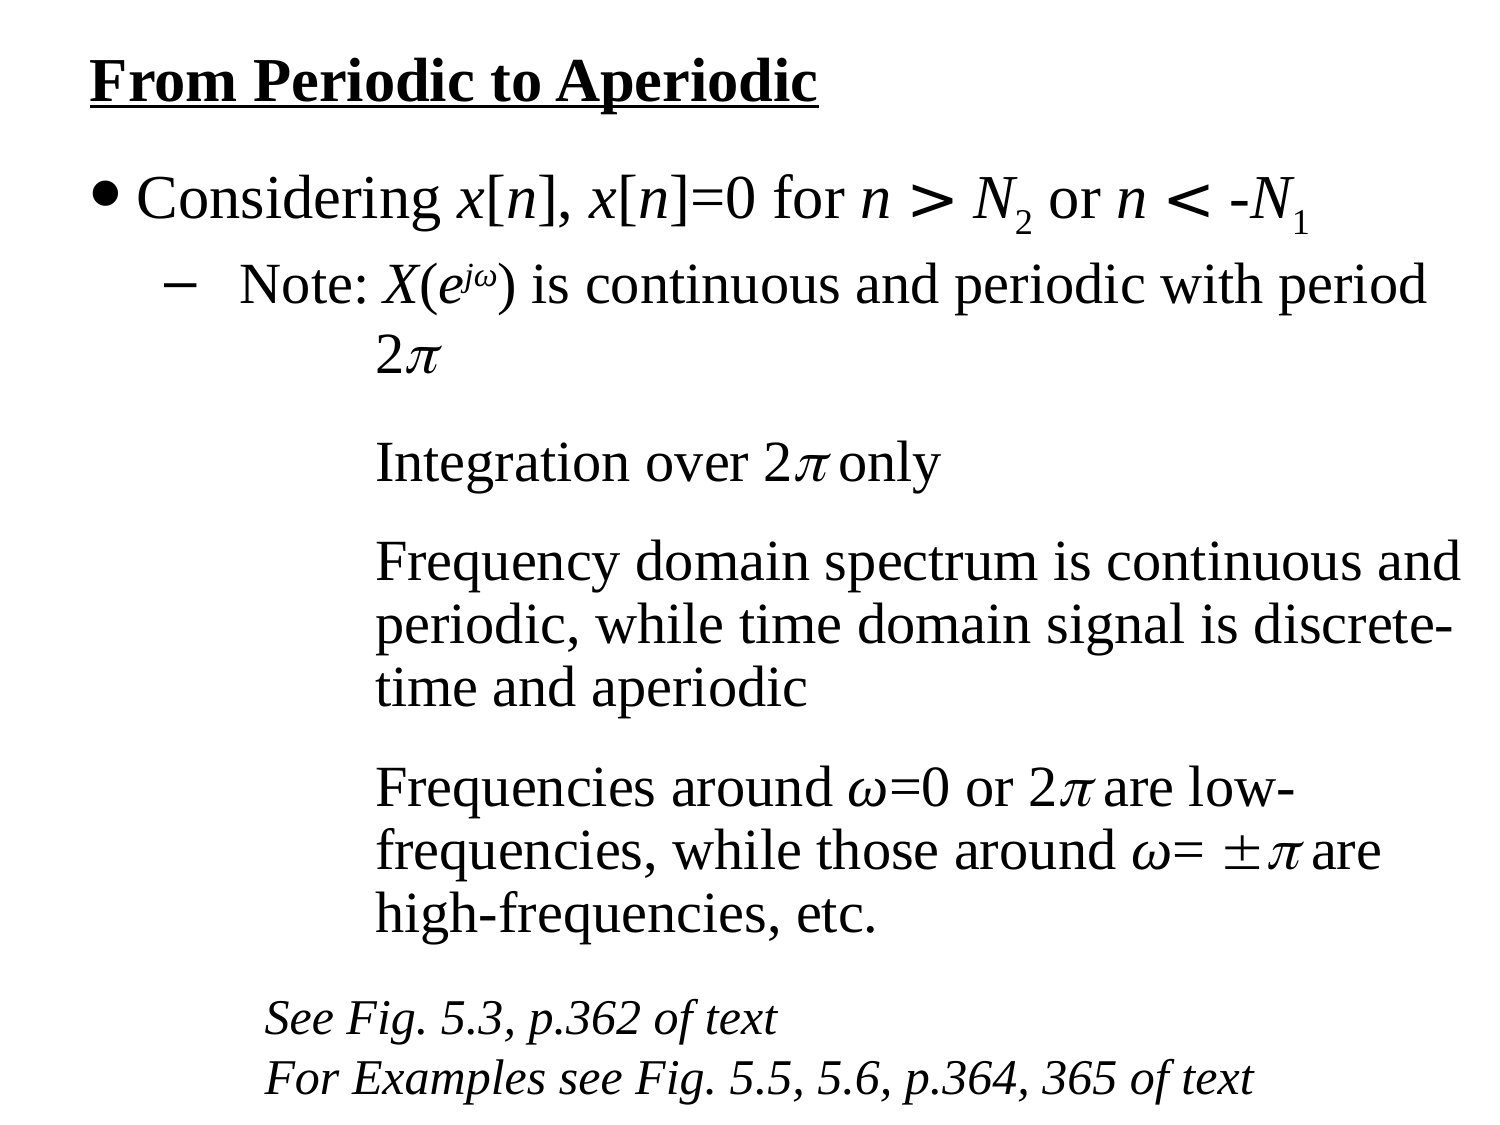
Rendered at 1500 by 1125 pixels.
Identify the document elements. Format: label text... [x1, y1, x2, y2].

text_box From Periodic to Aperiodic Considering x[n], x[n]=0 for n > N2 or n < -N1 [0, 0, 1500, 249]
text_box Note: X(ejω) is continuous and periodic with period 2 Integration over 2 only Frequency domain spectrum is continuous and periodic, while time domain signal is discrete-time and aperiodic Frequencies around ω=0 or 2 are low-frequencies, while those around ω=  are high-frequencies, etc. [0, 249, 1500, 953]
text_box See Fig. 5.3, p.362 of text For Examples see Fig. 5.5, 5.6, p.364, 365 of text [0, 976, 1500, 1112]
